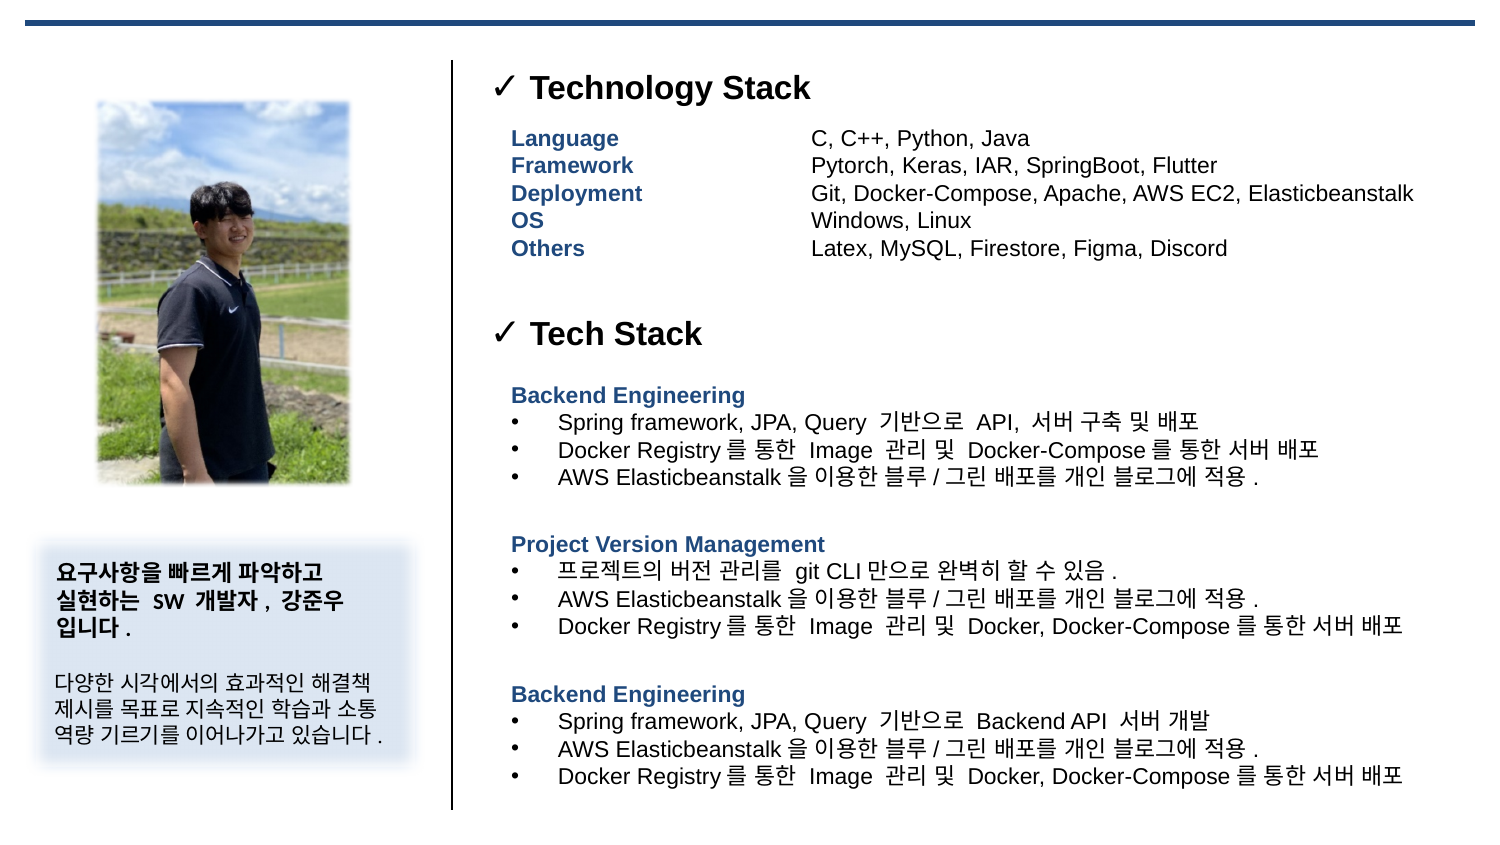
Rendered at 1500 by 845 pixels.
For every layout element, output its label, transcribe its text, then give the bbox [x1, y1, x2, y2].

text_box ✓ Technology Stack [474, 54, 863, 115]
text_box Project Version Management 프로젝트의 버전 관리를 git CLI만으로 완벽히 할 수 있음. AWS Elasticbeanstalk을 이용한 블루/그린 배포를 개인 블로그에 적용. Docker Registry를 통한 Image 관리 및 Docker, Docker-Compose를 통한 서버 배포 [496, 508, 1492, 647]
text_box Backend Engineering Spring framework, JPA, Query 기반으로 Backend API 서버 개발 AWS Elasticbeanstalk을 이용한 블루/그린 배포를 개인 블로그에 적용. Docker Registry를 통한 Image 관리 및 Docker, Docker-Compose를 통한 서버 배포 [496, 658, 1492, 797]
text_box Backend Engineering Spring framework, JPA, Query 기반으로 API, 서버 구축 및 배포 Docker Registry를 통한 Image 관리 및 Docker-Compose를 통한 서버 배포 AWS Elasticbeanstalk을 이용한 블루/그린 배포를 개인 블로그에 적용. [496, 359, 1425, 498]
picture [93, 97, 354, 488]
text_box Language C, C++, Python, Java Framework Pytorch, Keras, IAR, SpringBoot, Flutter Deployment Git, Docker-Compose, Apache, AWS EC2, Elasticbeanstalk OS Windows, Linux Others Latex, MySQL, Firestore, Figma, Discord [496, 115, 1492, 268]
text_box [52, 557, 399, 751]
text_box ✓ Tech Stack [474, 300, 800, 360]
text_box 요구사항을 빠르게 파악하고 실현하는 SW 개발자, 강준우 입니다. 다양한 시각에서의 효과적인 해결책 제시를 목표로 지속적인 학습과 소통 역량 기르기를 이어나가고 있습니다. [55, 560, 396, 748]
